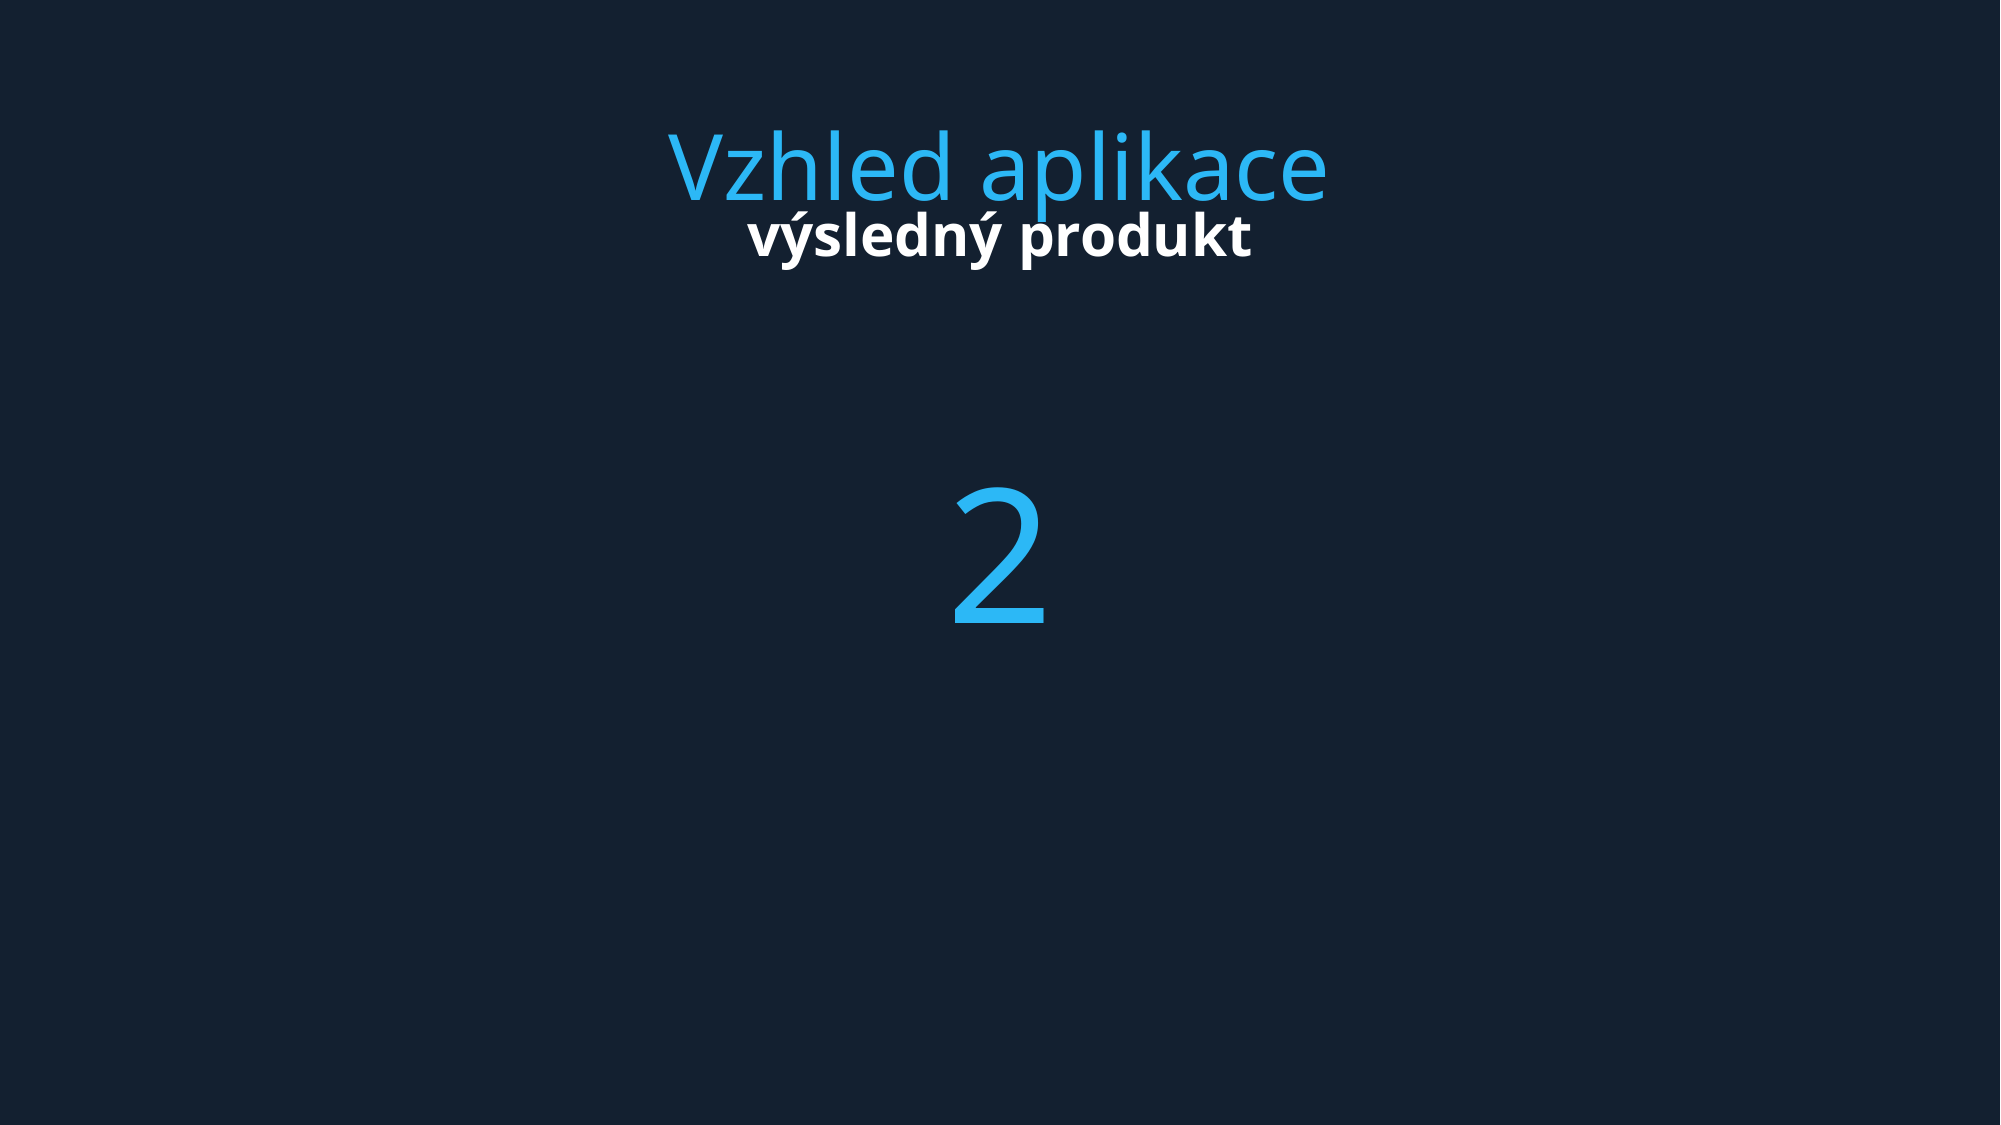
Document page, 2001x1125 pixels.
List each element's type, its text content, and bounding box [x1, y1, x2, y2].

title Vzhled aplikace [137, 62, 1863, 280]
text_box výsledný produkt [662, 107, 1338, 325]
text_box 2 [137, 453, 1863, 672]
